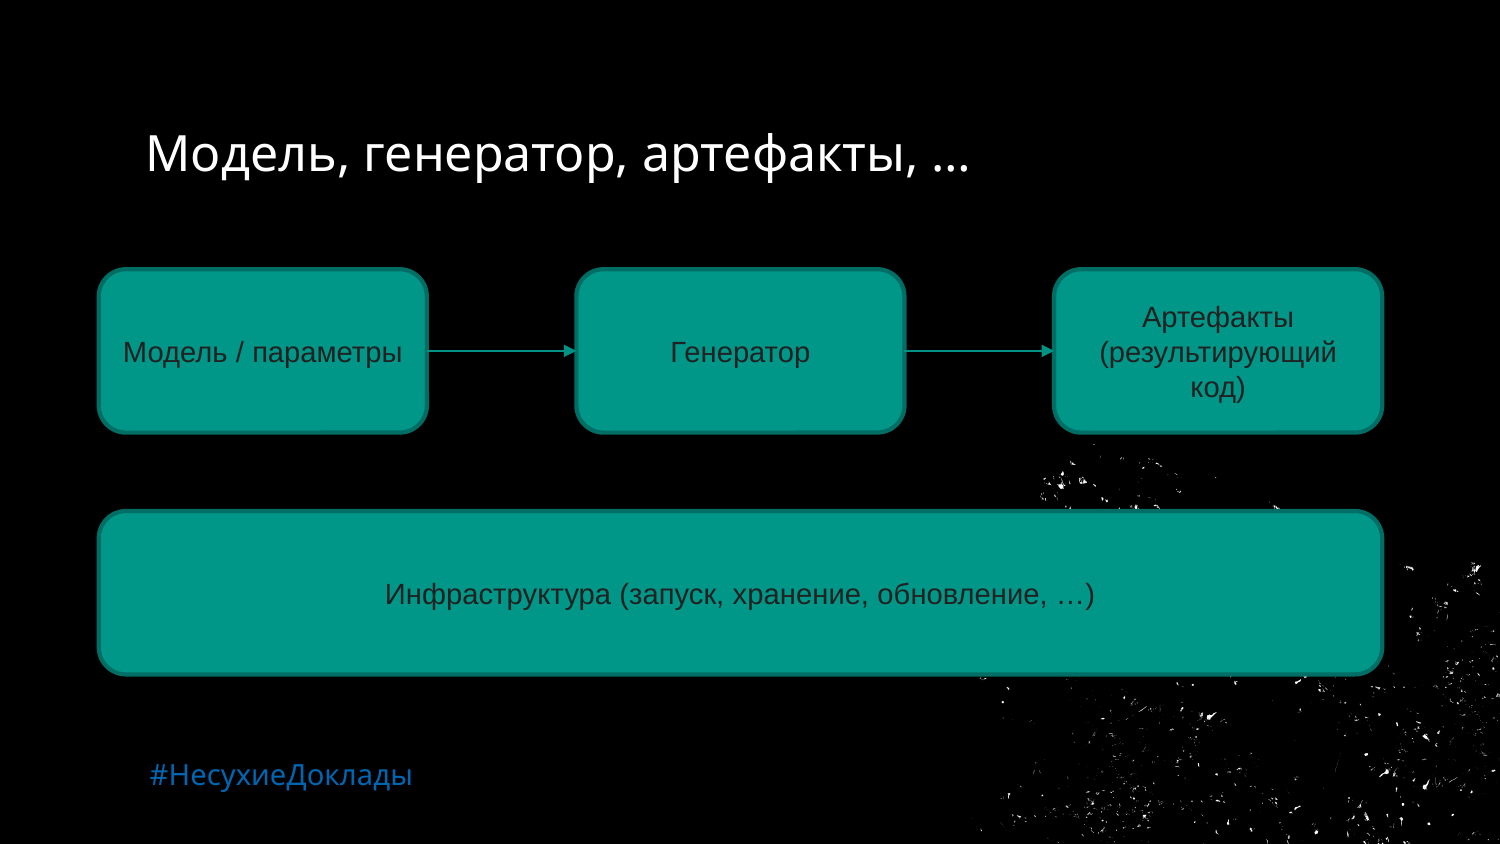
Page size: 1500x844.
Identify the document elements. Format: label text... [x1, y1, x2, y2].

text_box #НесухиеДоклады [134, 741, 627, 822]
text_box Инфраструктура (запуск, хранение, обновление, …) [96, 508, 966, 677]
text_box Модель / параметры [96, 267, 430, 435]
text_box Генератор [574, 267, 907, 435]
text_box Артефакты (результирующий код) [1051, 267, 1385, 435]
picture [971, 444, 1500, 844]
text_box Модель, генератор, артефакты, … [134, 115, 1383, 270]
